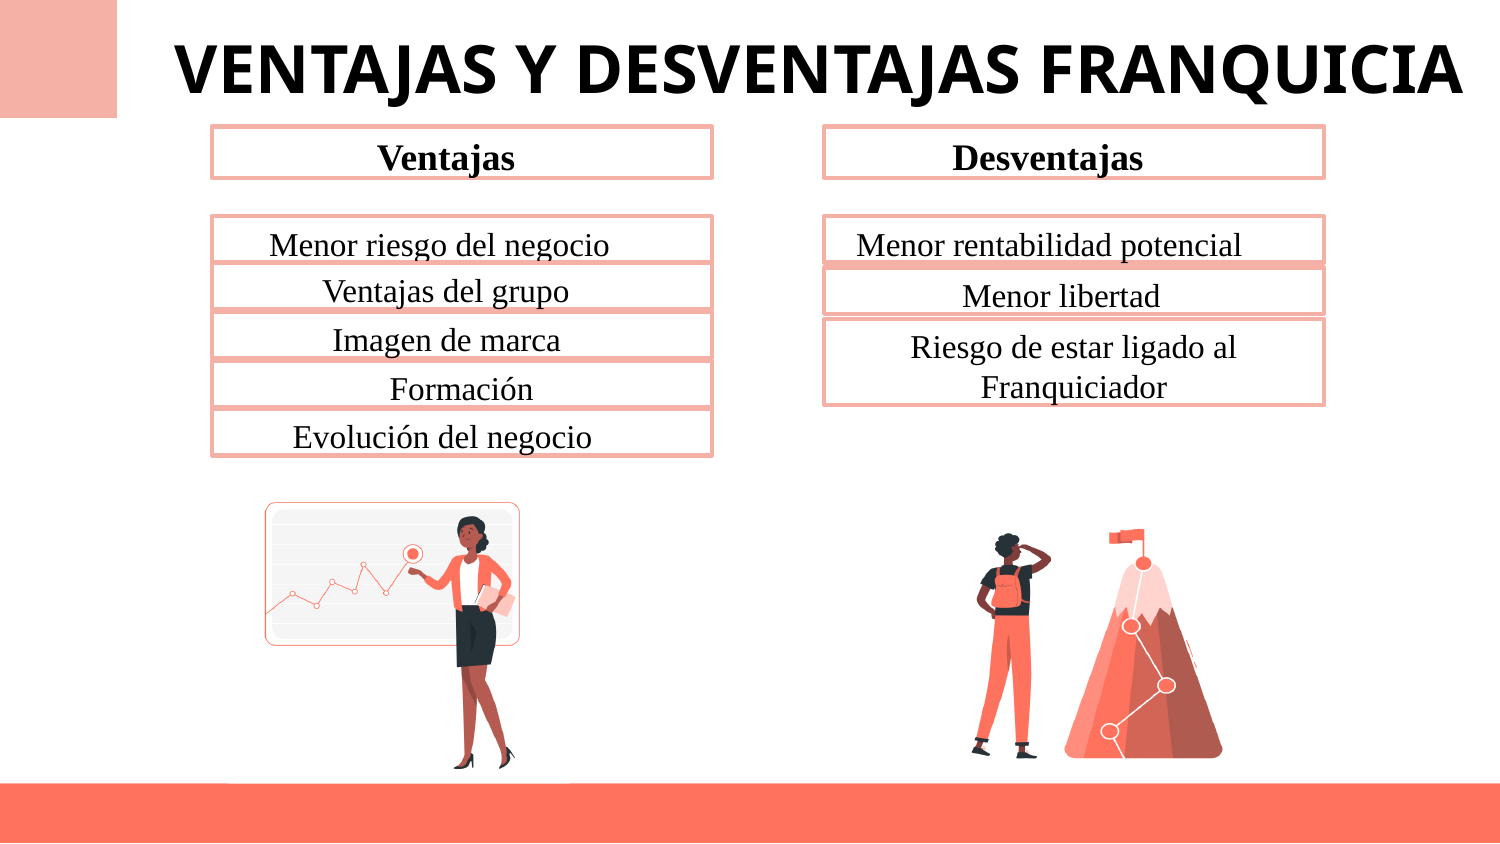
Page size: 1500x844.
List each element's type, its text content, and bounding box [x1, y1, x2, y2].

text_box [0, 0, 117, 118]
text_box Menor rentabilidad potencial [824, 216, 1325, 263]
text_box Ventajas del grupo [211, 263, 712, 310]
picture [911, 492, 1237, 781]
title VENTAJAS Y DESVENTAJAS FRANQUICIA [117, 32, 1500, 102]
text_box Menor libertad [824, 267, 1325, 314]
text_box Imagen de marca [211, 311, 712, 359]
text_box Riesgo de estar ligado al Franquiciador [824, 318, 1325, 406]
text_box [0, 783, 1500, 843]
picture [226, 480, 571, 786]
text_box Evolución del negocio [211, 409, 712, 456]
text_box Desventajas [824, 126, 1325, 178]
text_box Ventajas [211, 126, 712, 178]
text_box Formación [211, 360, 712, 408]
text_box Menor riesgo del negocio [211, 216, 712, 263]
